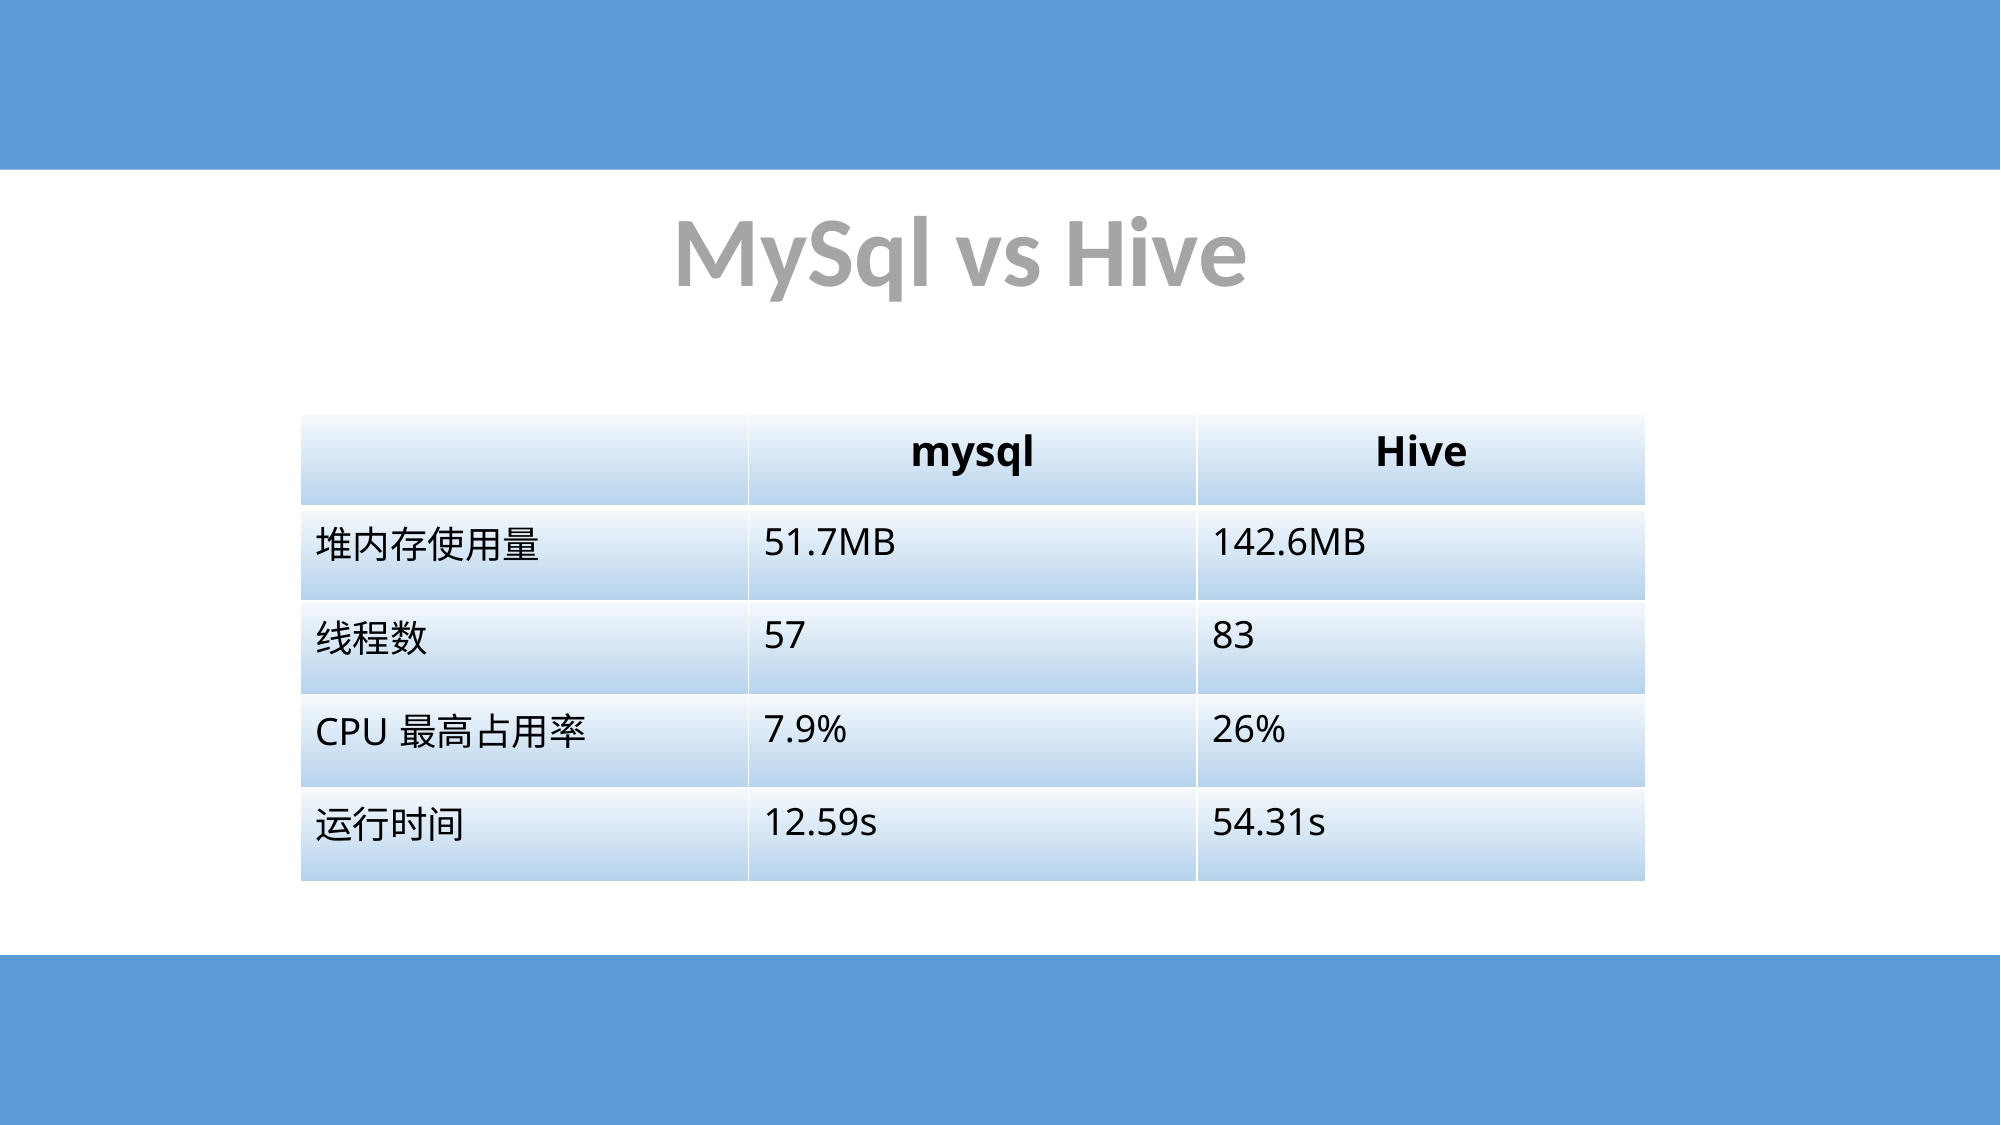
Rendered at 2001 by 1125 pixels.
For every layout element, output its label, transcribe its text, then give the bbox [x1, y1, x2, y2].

text_box [0, 954, 2000, 1125]
table_cell 26% [1198, 695, 1645, 787]
table_cell CPU最高占用率 [301, 695, 748, 787]
table_cell 线程数 [301, 602, 748, 694]
text_box MySql vs Hive [628, 178, 1294, 314]
table_header mysql [749, 415, 1196, 505]
table_cell 54.31s [1198, 789, 1645, 881]
table_cell 142.6MB [1198, 511, 1645, 600]
table_cell 运行时间 [301, 789, 748, 881]
text_box [0, 0, 2000, 171]
table_cell 51.7MB [749, 511, 1196, 600]
table_cell 12.59s [749, 789, 1196, 881]
table_cell 83 [1198, 602, 1645, 694]
table_cell 堆内存使用量 [301, 511, 748, 600]
table_cell 57 [749, 602, 1196, 694]
table_cell 7.9% [749, 695, 1196, 787]
table_header Hive [1198, 415, 1645, 505]
table_header [301, 415, 748, 505]
